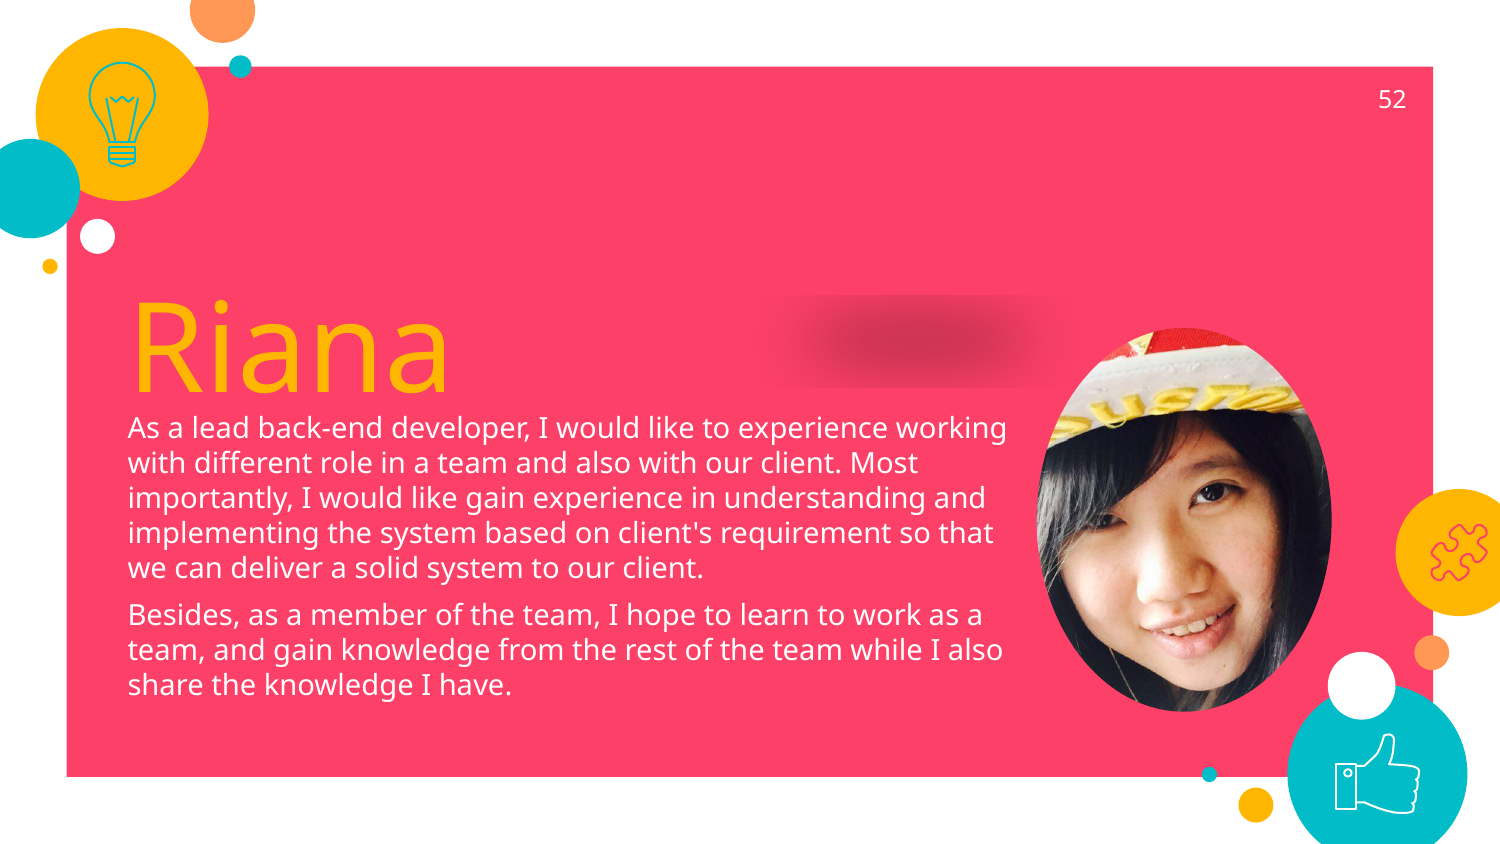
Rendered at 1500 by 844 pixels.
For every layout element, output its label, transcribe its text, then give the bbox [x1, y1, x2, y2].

slide_number 52 [1331, 68, 1422, 134]
picture [1036, 327, 1332, 712]
subtitle As a lead back-end developer, I would like to experience working with different role in a team and also with our client. Most importantly, I would like gain experience in understanding and implementing the system based on client's requirement so that we can deliver a solid system to our client. Besides, as a member of the team, I hope to learn to work as a team, and gain knowledge from the rest of the team while I also share the knowledge I have. [112, 394, 1031, 685]
title Riana [112, 247, 1195, 394]
